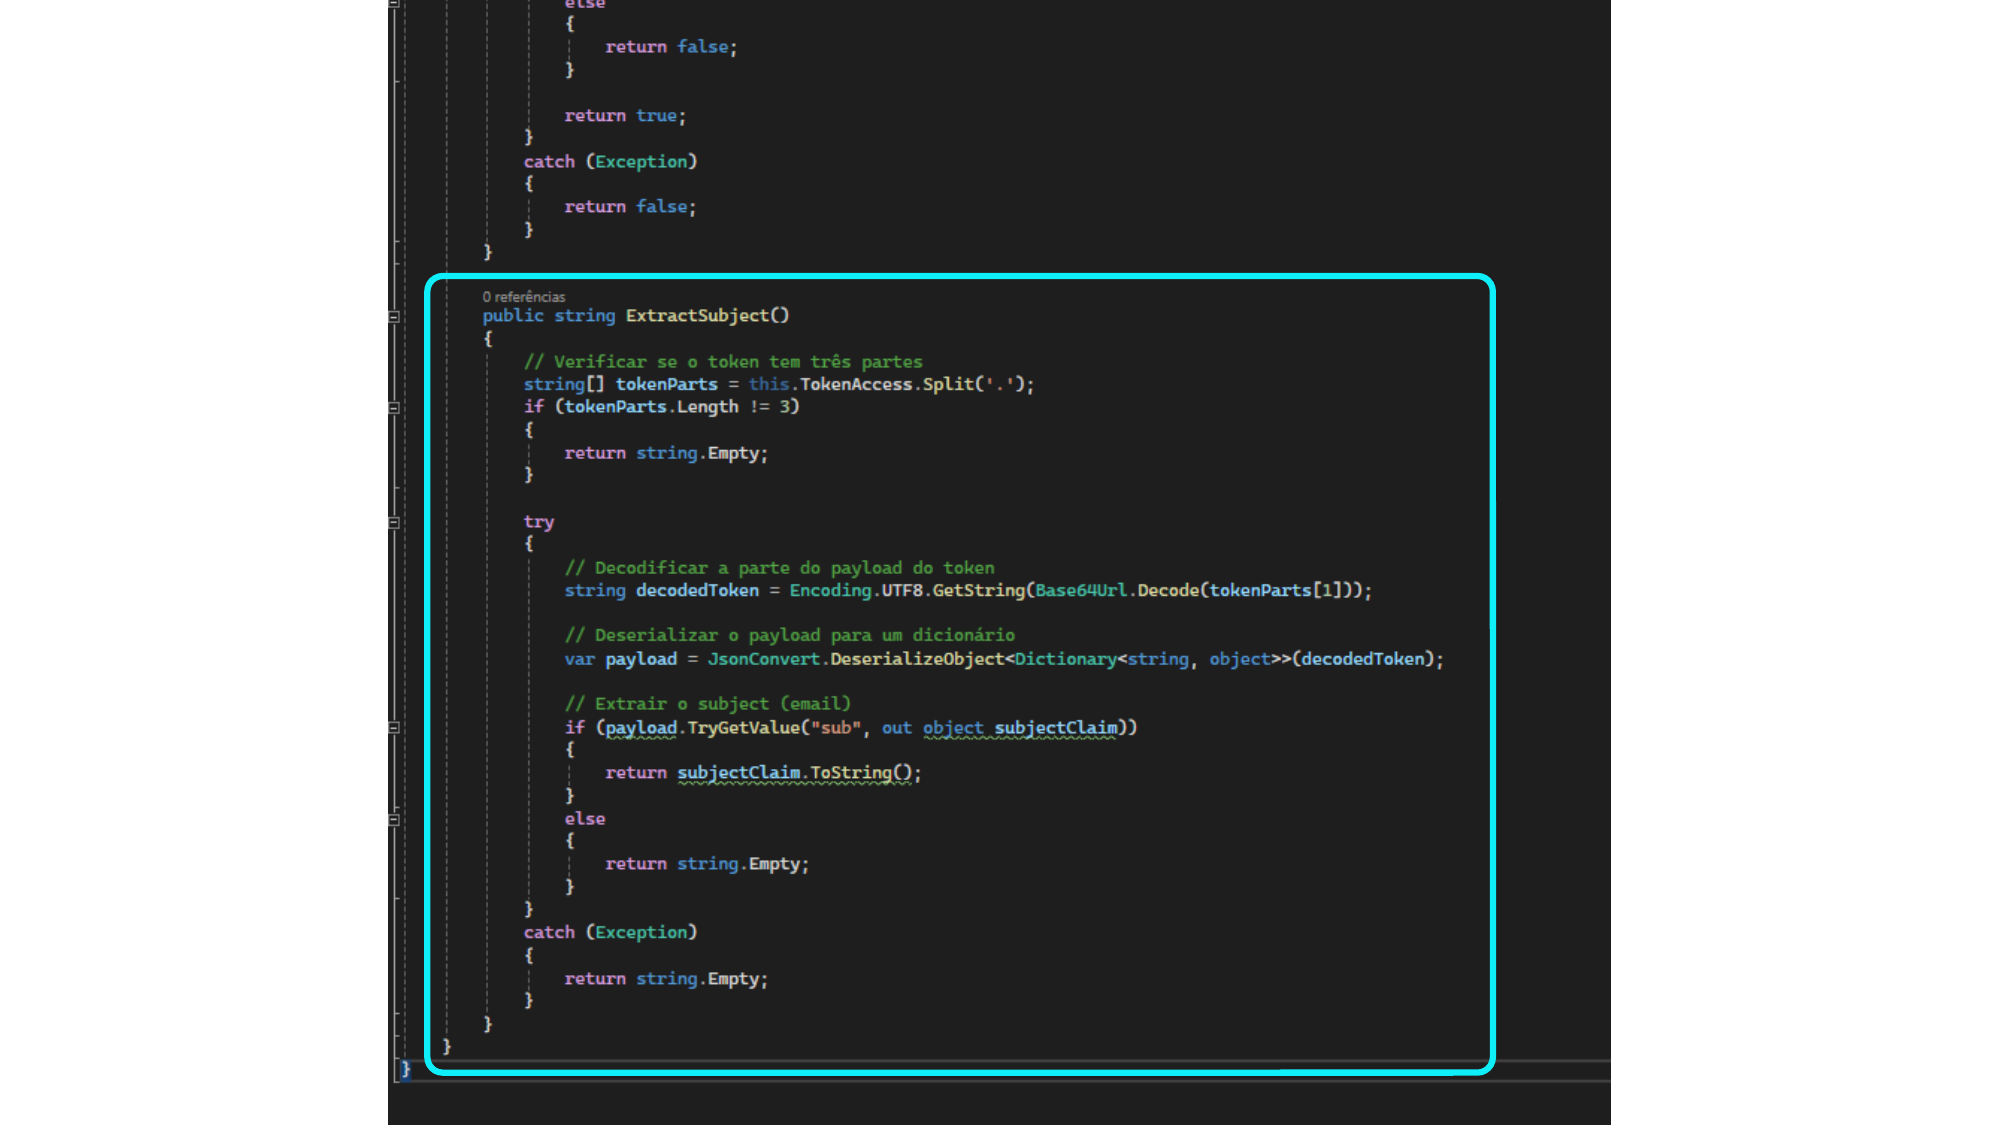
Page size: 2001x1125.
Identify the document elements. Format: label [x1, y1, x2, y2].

picture [388, 0, 1612, 1125]
